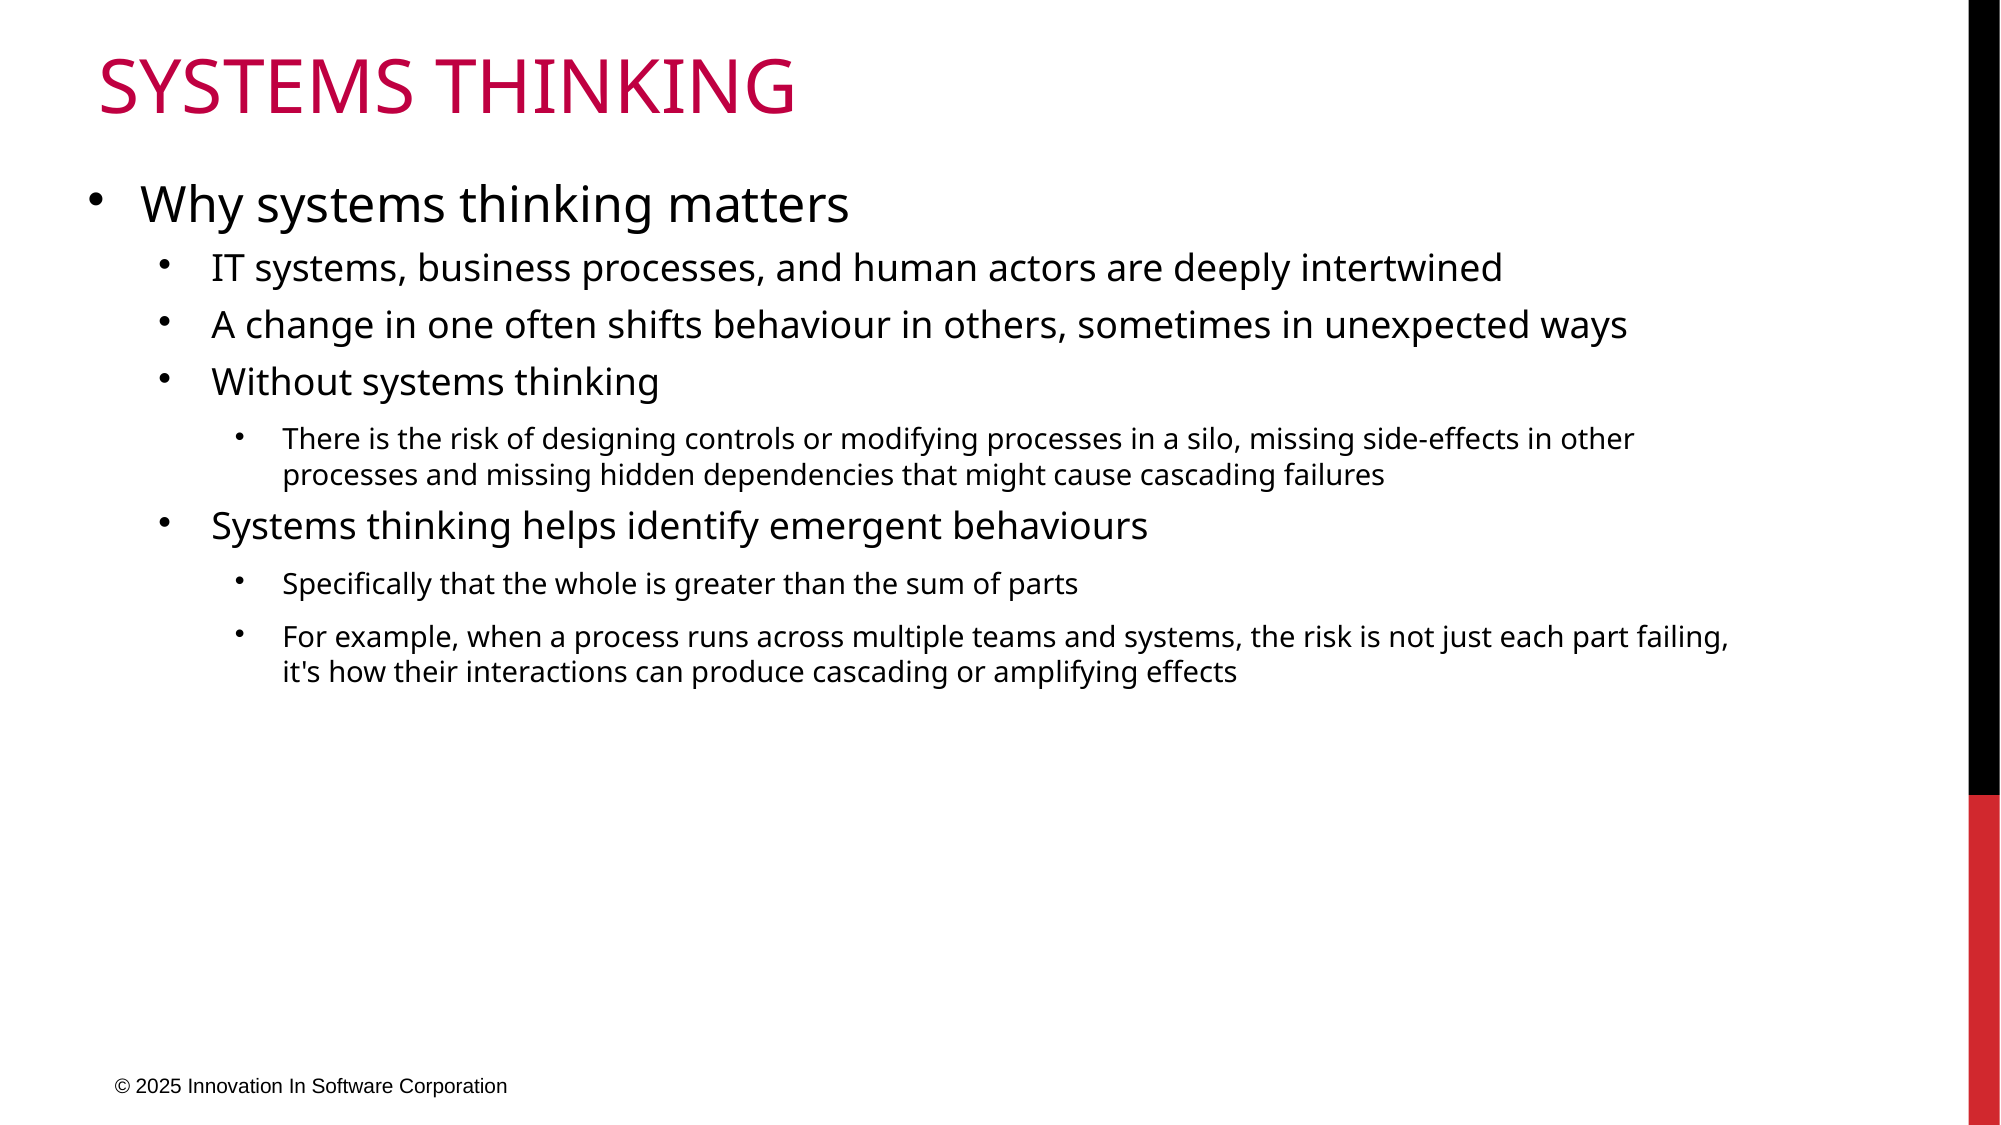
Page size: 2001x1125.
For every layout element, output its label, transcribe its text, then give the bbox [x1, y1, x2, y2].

footer © 2025 Innovation In Software Corporation [99, 1065, 850, 1112]
list Why systems thinking matters IT systems, business processes, and human actors are deeply intertwined A change in one often shifts behaviour in others, sometimes in unexpected ways Without systems thinking There is the risk of designing controls or modifying processes in a silo, missing side-effects in other processes and missing hidden dependencies that might cause cascading failures Systems thinking helps identify emergent behaviours Specifically that the whole is greater than the sum of parts For example, when a process runs across multiple teams and systems, the risk is not just each part failing, it's how their interactions can produce cascading or amplifying effects [69, 172, 1766, 990]
title Systems Thinking [98, 0, 1770, 186]
